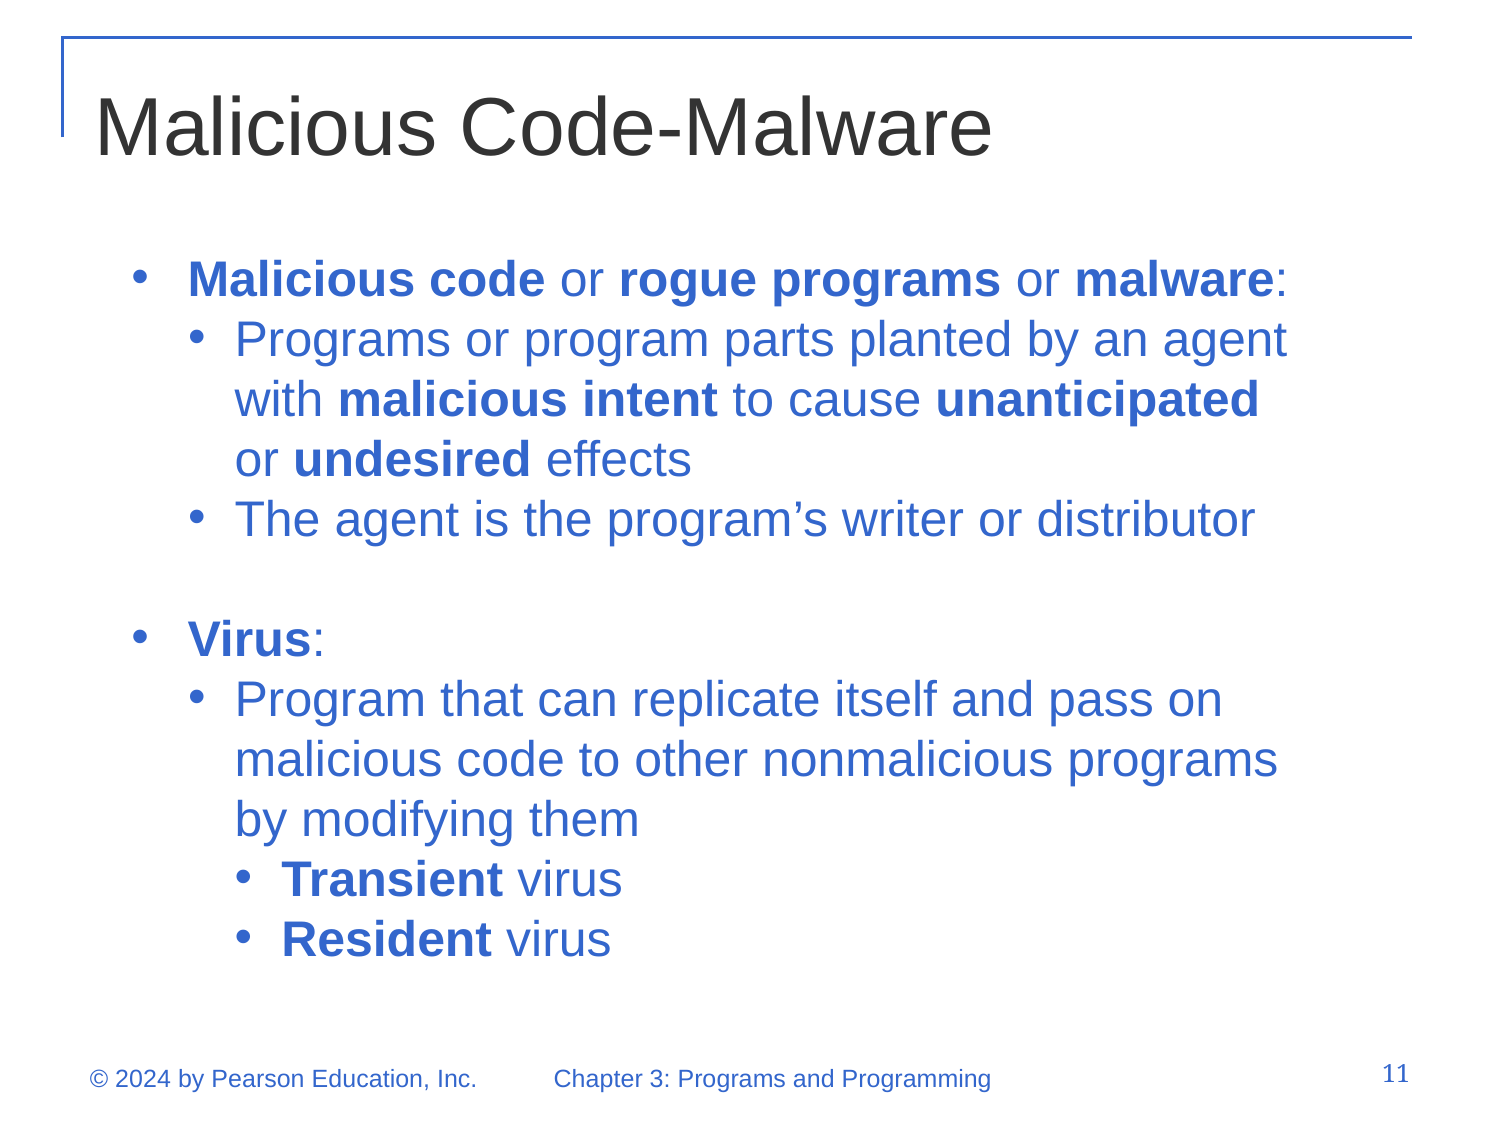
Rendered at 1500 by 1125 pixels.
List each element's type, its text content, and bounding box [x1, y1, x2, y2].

title Malicious Code-Malware [79, 64, 1385, 180]
slide_number 11 [1212, 1024, 1425, 1100]
text_box Malicious code or rogue programs or malware: Programs or program parts planted by an agent with malicious intent to cause unanticipated or undesired effects The agent is the program’s writer or distributor Virus: Program that can replicate itself and pass on malicious code to other nonmalicious programs by modifying them Transient virus Resident virus [116, 238, 1323, 1074]
